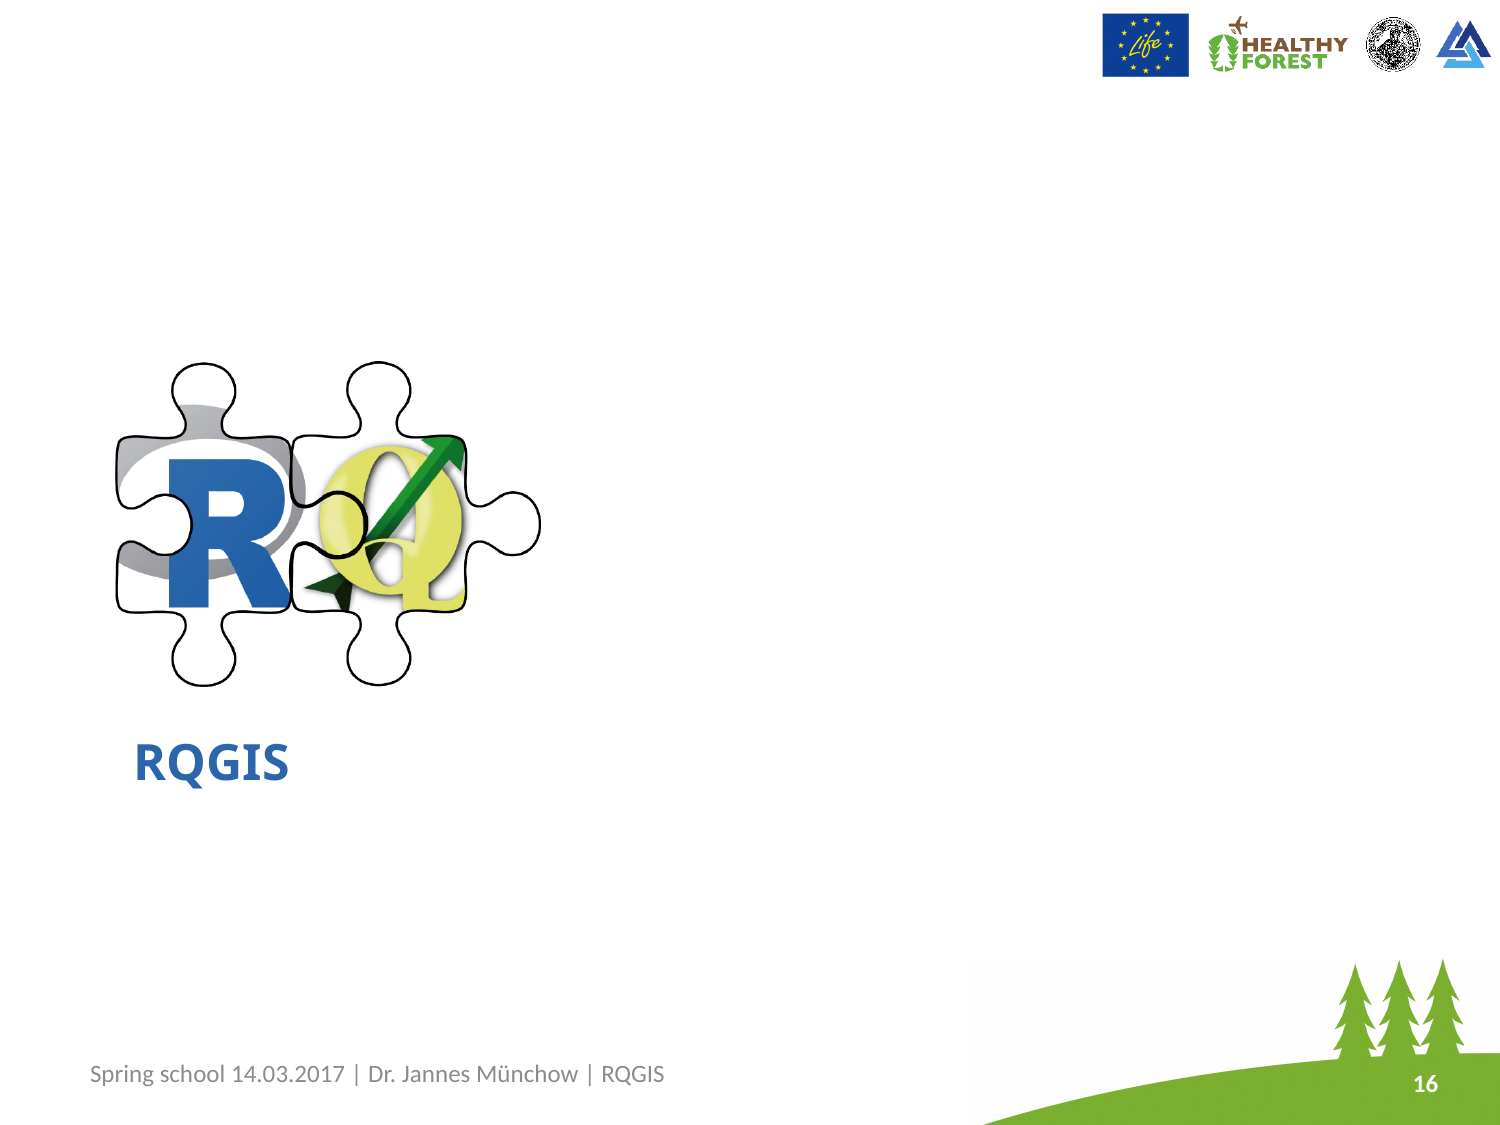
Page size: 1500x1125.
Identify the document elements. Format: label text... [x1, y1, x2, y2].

picture [1436, 20, 1491, 68]
picture [1204, 12, 1351, 76]
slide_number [75, 1042, 1247, 1103]
title Rqgis [118, 722, 1394, 947]
picture [72, 361, 541, 688]
picture [967, 958, 1500, 1125]
picture [1098, 0, 1189, 77]
picture [1366, 17, 1421, 72]
slide_number 16 [1345, 1052, 1454, 1112]
